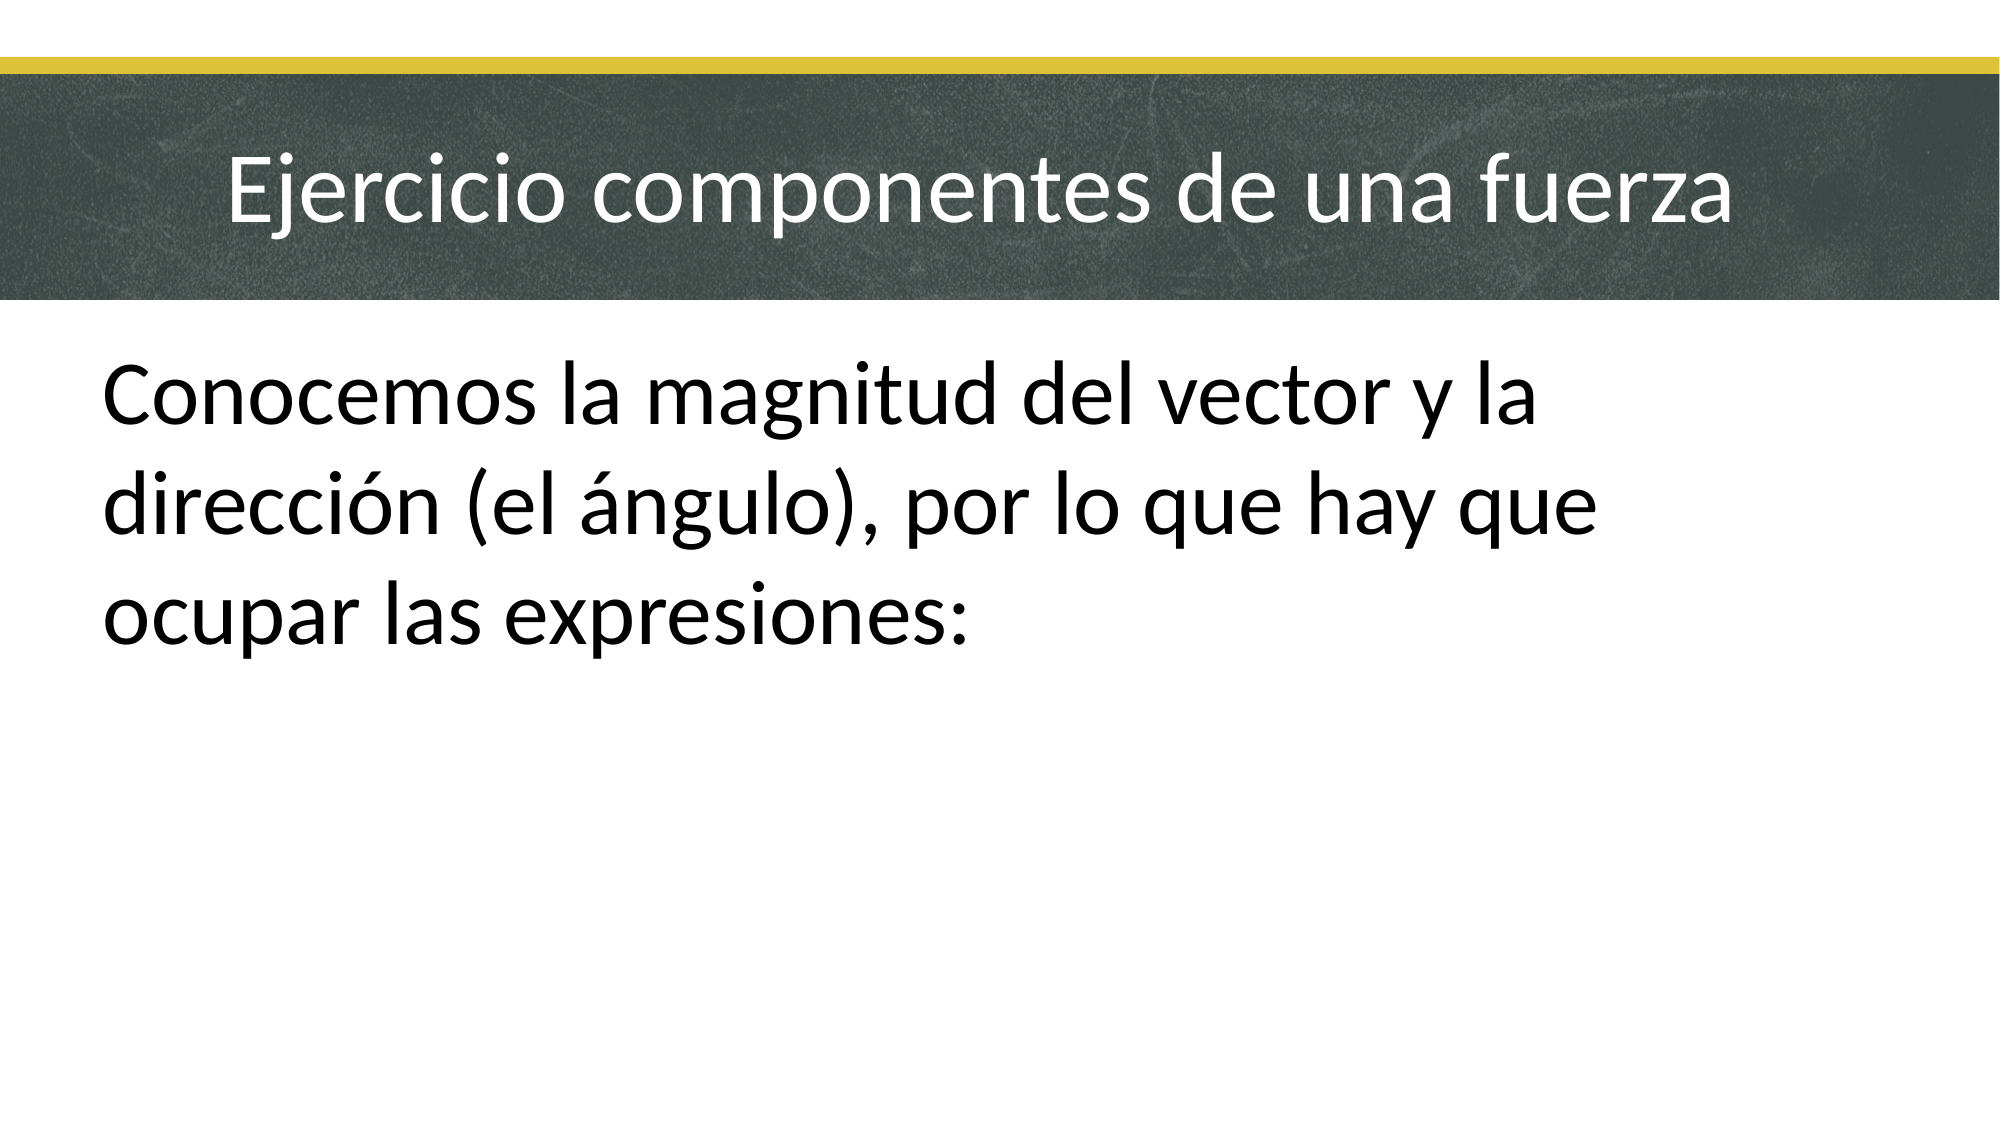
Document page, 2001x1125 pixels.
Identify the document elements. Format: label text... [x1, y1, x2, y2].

picture [0, 74, 2000, 300]
text_box Conocemos la magnitud del vector y la dirección (el ángulo), por lo que hay que ocupar las expresiones: [87, 325, 1858, 670]
title Ejercicio componentes de una fuerza [210, 76, 1790, 300]
